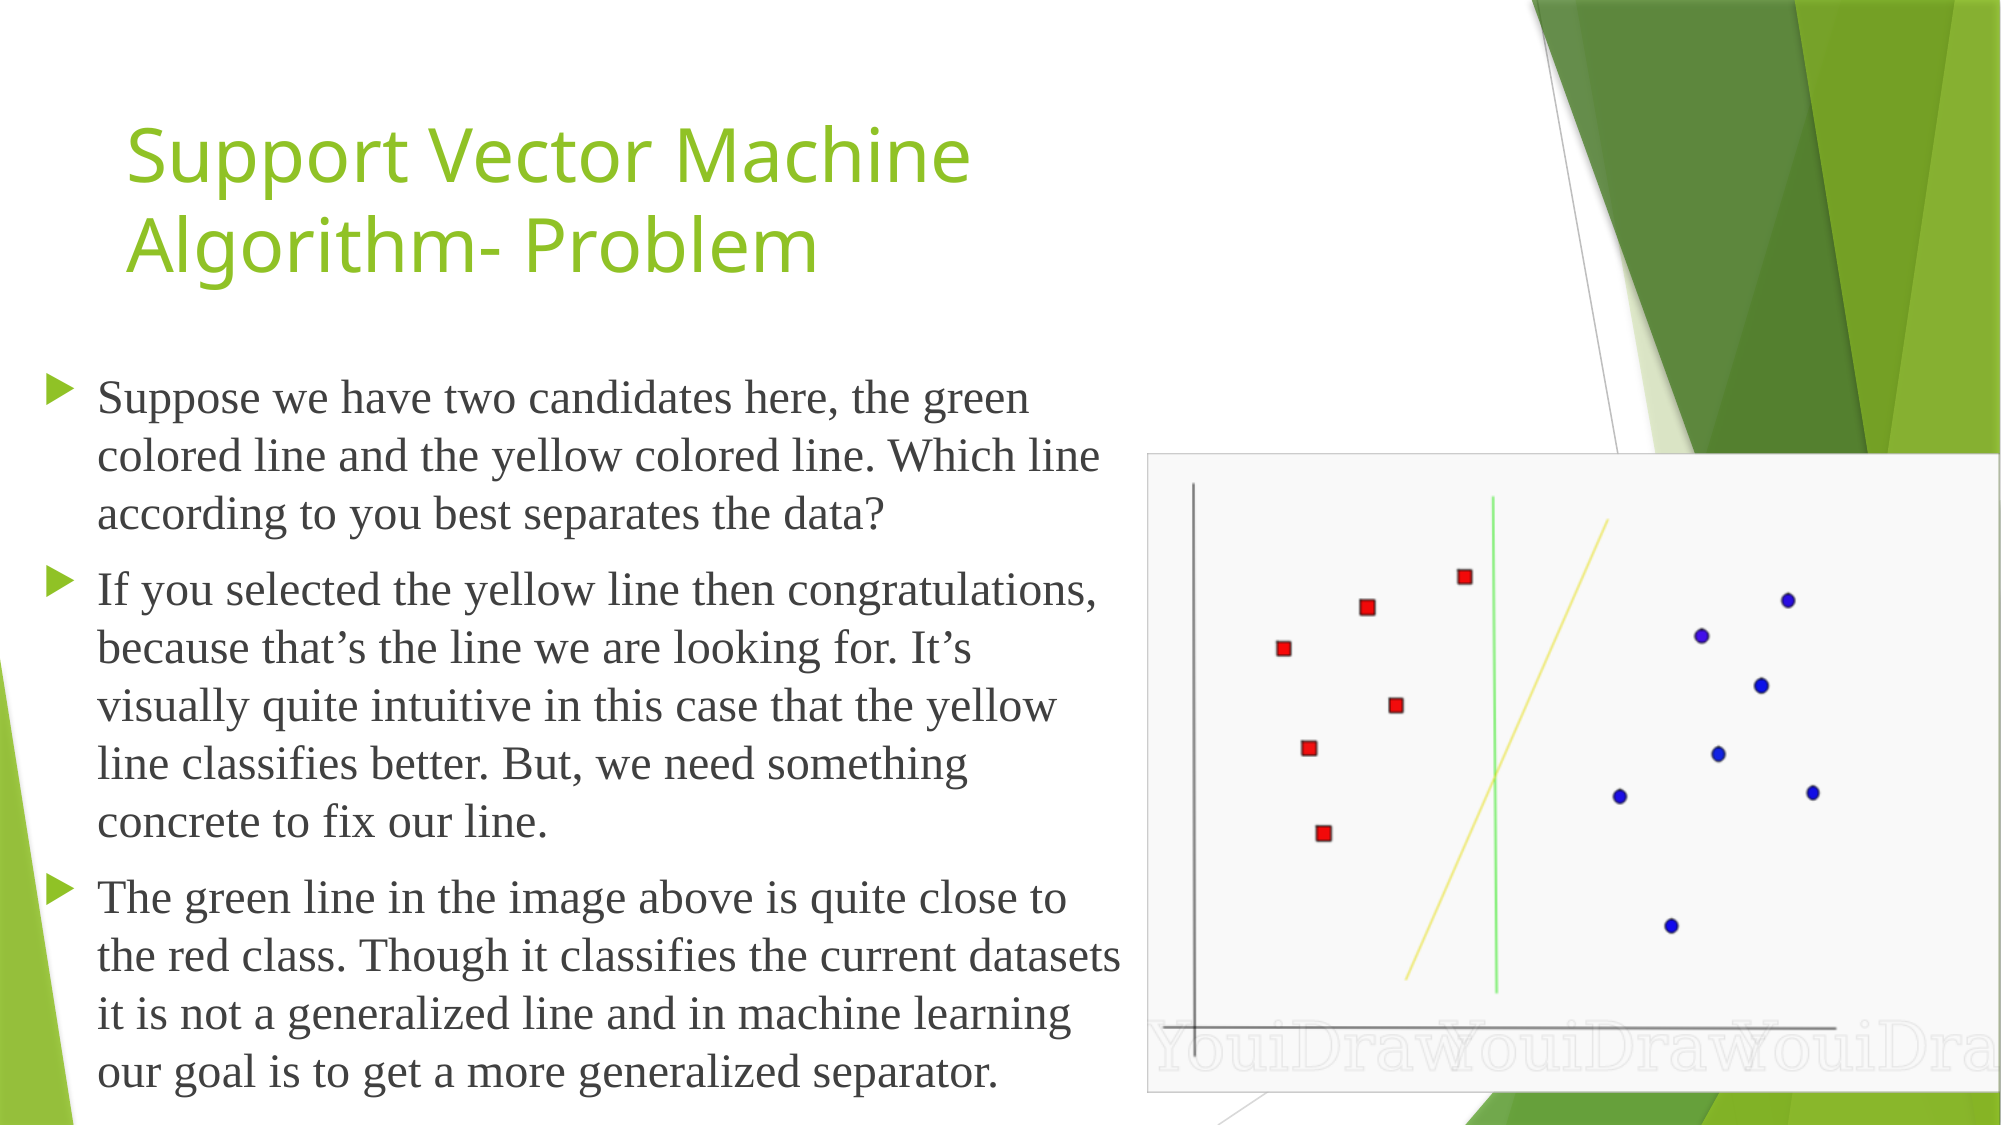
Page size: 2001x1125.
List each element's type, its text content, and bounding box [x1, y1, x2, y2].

title Support Vector Machine Algorithm- Problem [111, 99, 1148, 317]
picture [1147, 453, 2000, 1094]
list Suppose we have two candidates here, the green colored line and the yellow colored line. Which line according to you best separates the data? If you selected the yellow line then congratulations, because that’s the line we are looking for. It’s visually quite intuitive in this case that the yellow line classifies better. But, we need something concrete to fix our line. The green line in the image above is quite close to the red class. Though it classifies the current datasets it is not a generalized line and in machine learning our goal is to get a more generalized separator. [27, 357, 1148, 1125]
